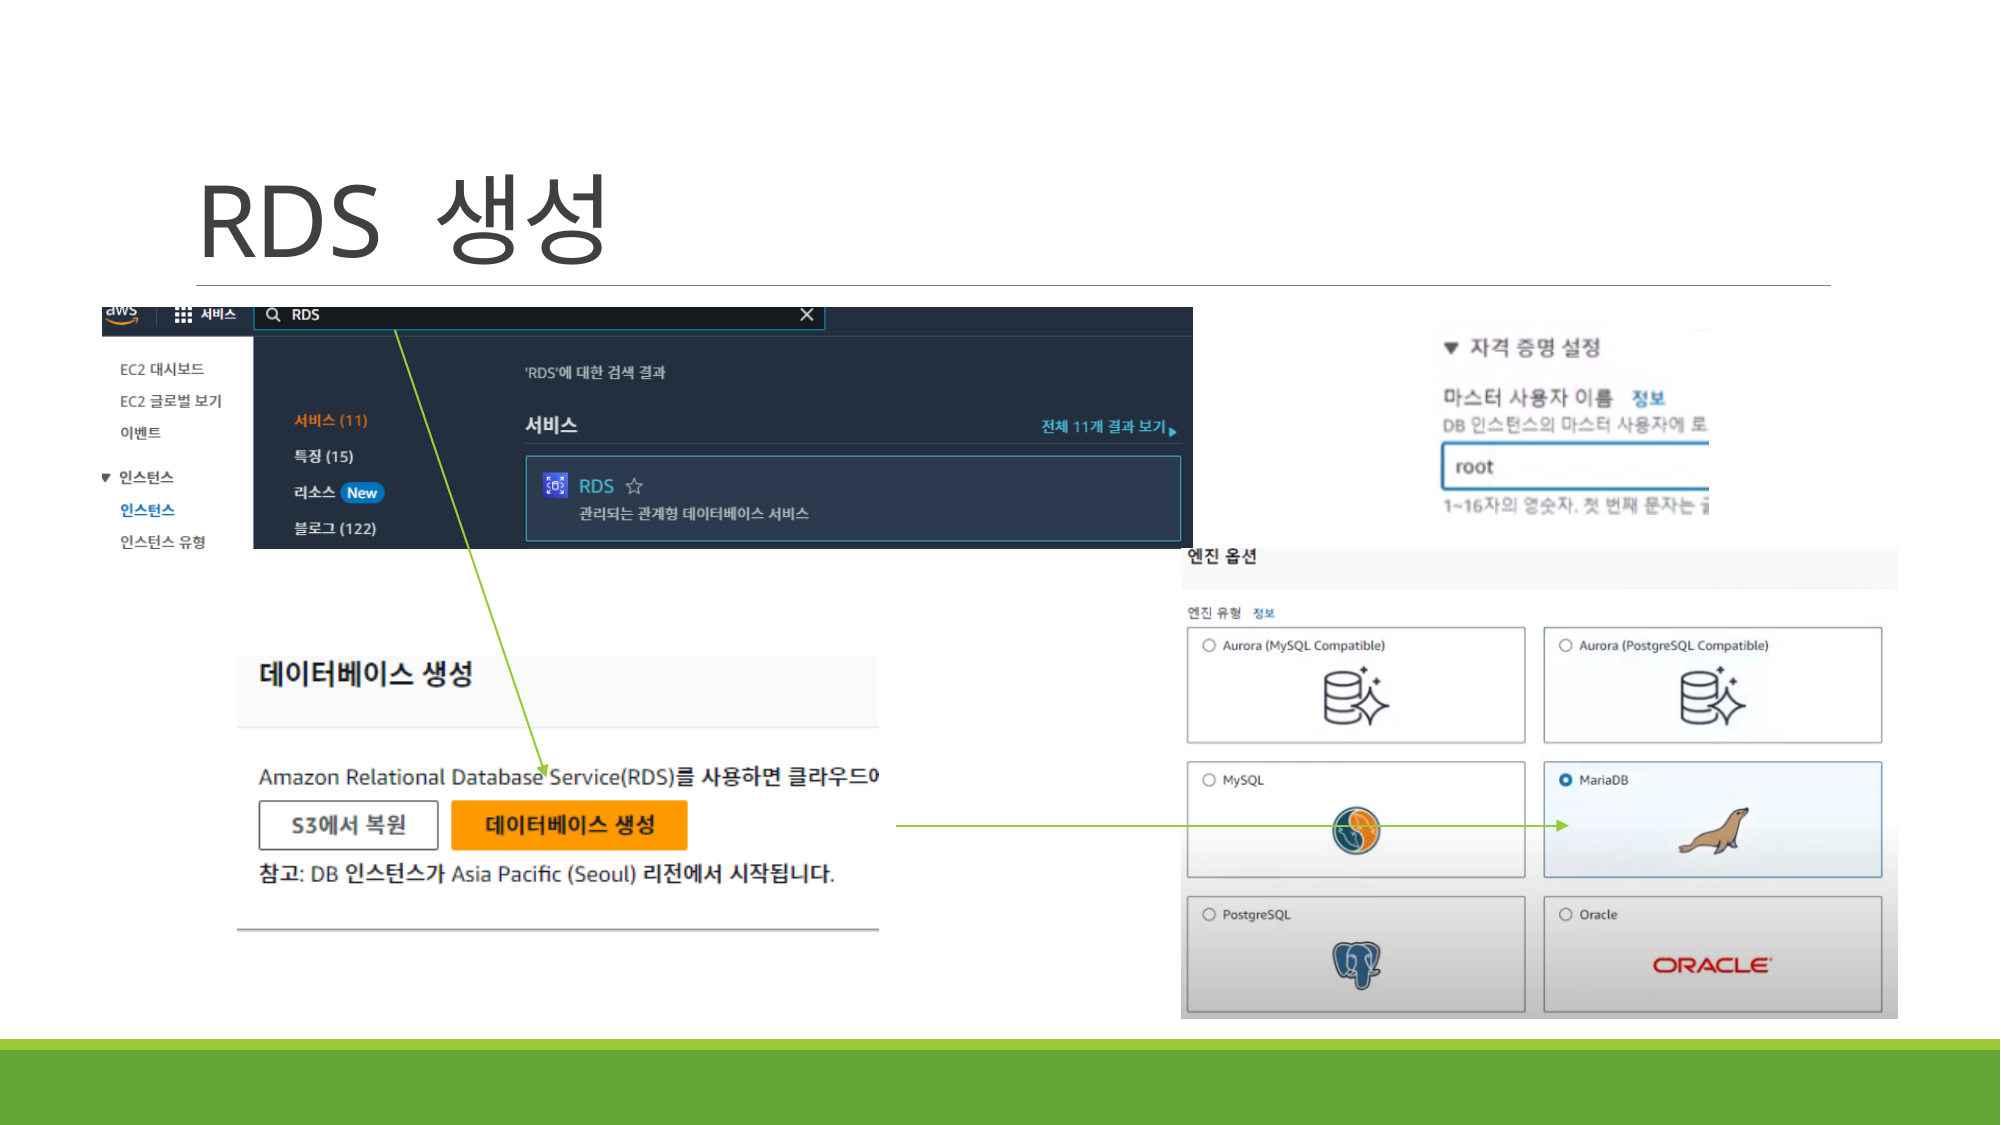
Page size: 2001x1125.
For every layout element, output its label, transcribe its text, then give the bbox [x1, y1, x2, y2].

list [101, 306, 1194, 550]
picture [1181, 548, 1899, 1020]
picture [1428, 318, 1710, 515]
title RDS 생성 [180, 47, 1830, 285]
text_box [394, 329, 547, 778]
picture [237, 654, 880, 933]
